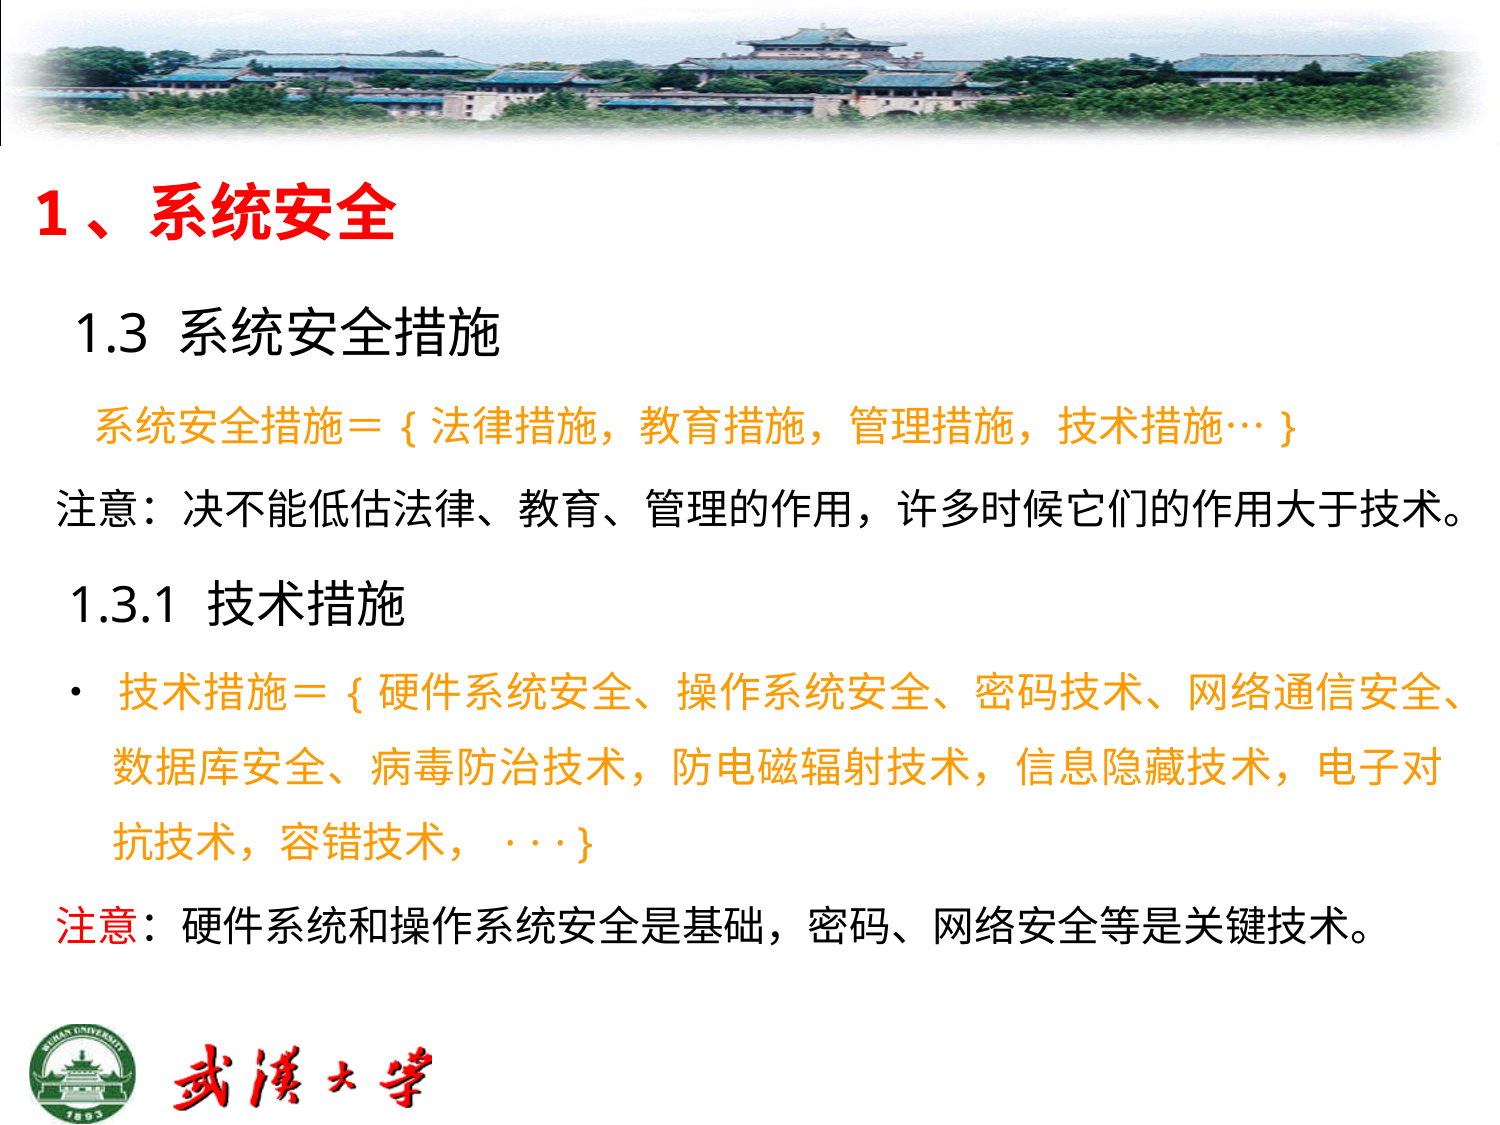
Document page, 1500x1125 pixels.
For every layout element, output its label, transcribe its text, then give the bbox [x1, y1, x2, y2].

picture [171, 1092, 432, 1125]
title 1、系统安全 [0, 141, 544, 280]
picture [0, 0, 1500, 146]
list 1.3 系统安全措施 系统安全措施＝{法律措施，教育措施，管理措施，技术措施…} 注意：决不能低估法律、教育、管理的作用，许多时候它们的作用大于技术。 1.3.1 技术措施 • 技术措施＝{硬件系统安全、操作系统安全、密码技术、网络通信安全、数据库安全、病毒防治技术，防电磁辐射技术，信息隐藏技术，电子对抗技术，容错技术，···} 注意：硬件系统和操作系统安全是基础，密码、网络安全等是关键技术。 [40, 278, 1459, 1092]
